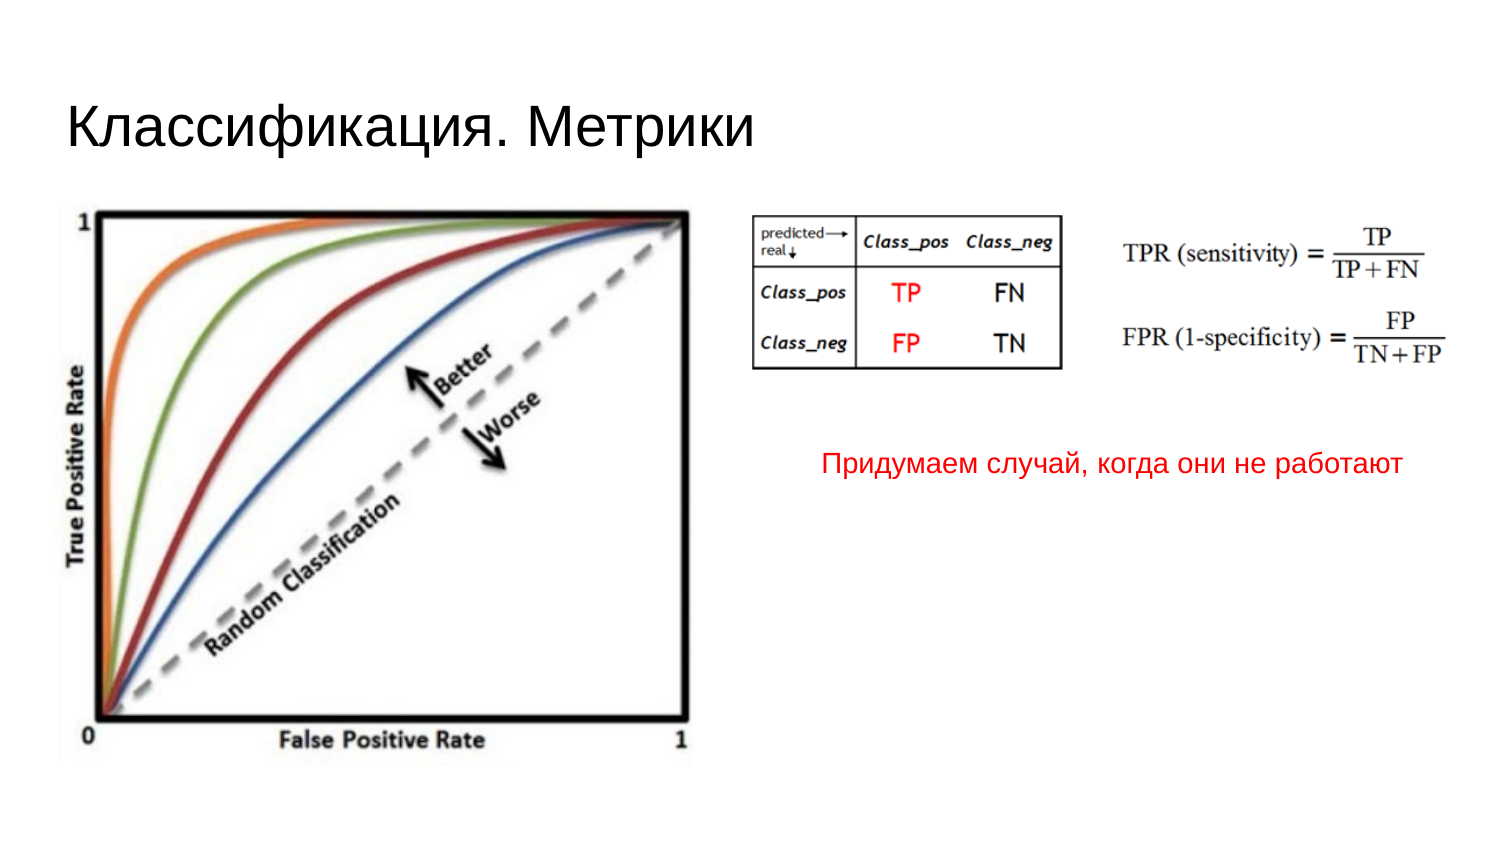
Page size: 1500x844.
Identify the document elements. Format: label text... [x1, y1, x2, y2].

text_box Придумаем случай, когда они не работают [806, 429, 1444, 505]
title Классификация. Метрики [51, 72, 1449, 167]
picture [749, 213, 1456, 373]
picture [54, 202, 694, 766]
